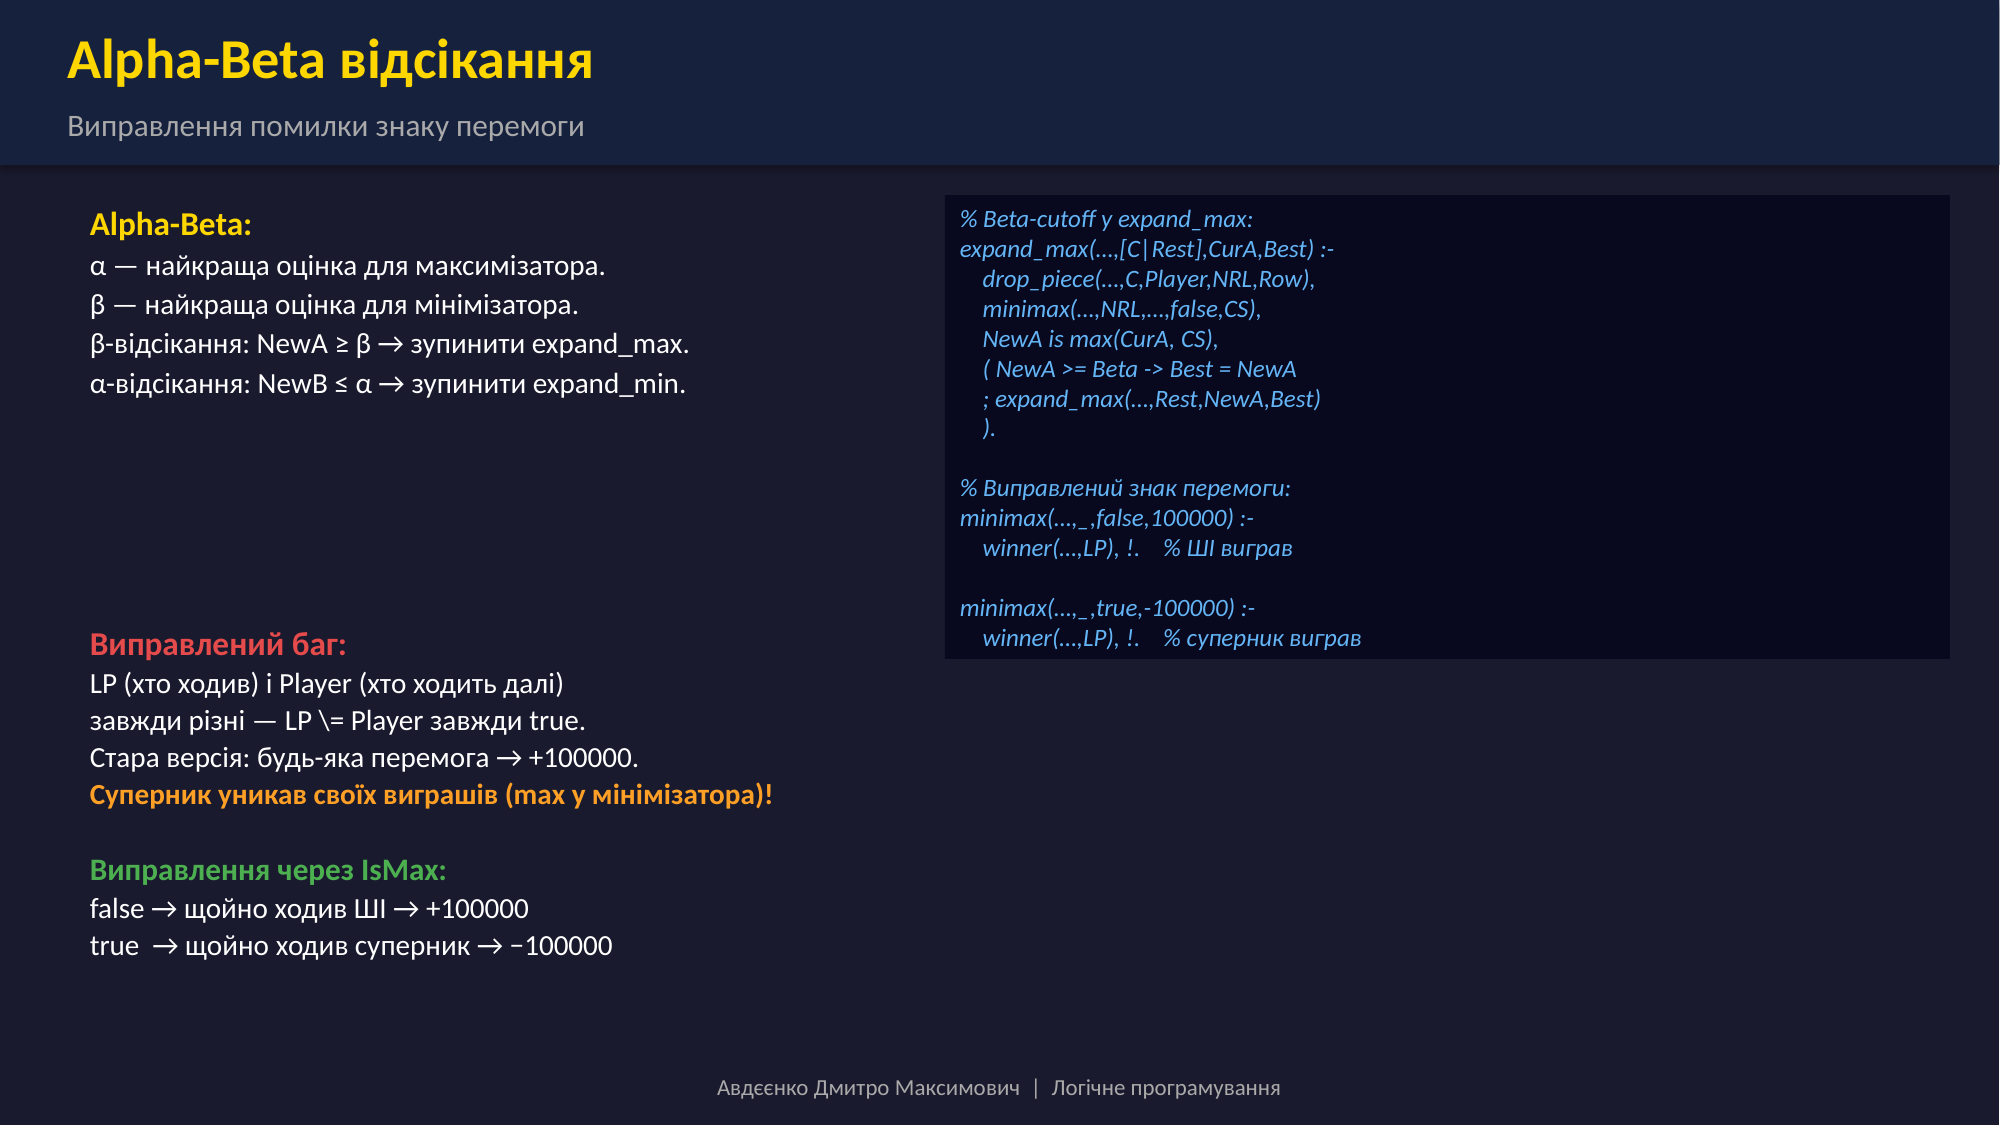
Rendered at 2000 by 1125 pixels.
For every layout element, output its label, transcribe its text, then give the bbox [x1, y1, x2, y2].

text_box [0, 0, 2000, 166]
text_box Alpha-Beta: α — найкраща оцінка для максимізатора. β — найкраща оцінка для мінімізатора. β-відсікання: NewA ≥ β → зупинити expand_max. α-відсікання: NewB ≤ α → зупинити expand_min. [74, 194, 900, 407]
text_box Виправлений баг: LP (хто ходив) і Player (хто ходить далі) завжди різні — LP \= Player завжди true. Стара версія: будь-яка перемога → +100000. Суперник уникав своїх виграшів (max у мінімізатора)! Виправлення через IsMax: false → щойно ходив ШІ → +100000 true → щойно ходив суперник → −100000 [74, 614, 900, 969]
text_box Авдєєнко Дмитро Максимович | Логічне програмування [0, 1065, 2000, 1108]
text_box Виправлення помилки знаку перемоги [52, 97, 1553, 150]
text_box Alpha-Beta відсікання [52, 15, 1553, 97]
text_box % Beta-cutoff у expand_max: expand_max(…,[C|Rest],CurA,Best) :- drop_piece(…,C,Player,NRL,Row), minimax(…,NRL,…,false,CS), NewA is max(CurA, CS), ( NewA >= Beta -> Best = NewA ; expand_max(…,Rest,NewA,Best) ). % Виправлений знак перемоги: minimax(…,_,false,100000) :- winner(…,LP), !. % ШІ виграв minimax(…,_,true,-100000) :- winner(…,LP), !. % суперник виграв [944, 195, 1950, 659]
